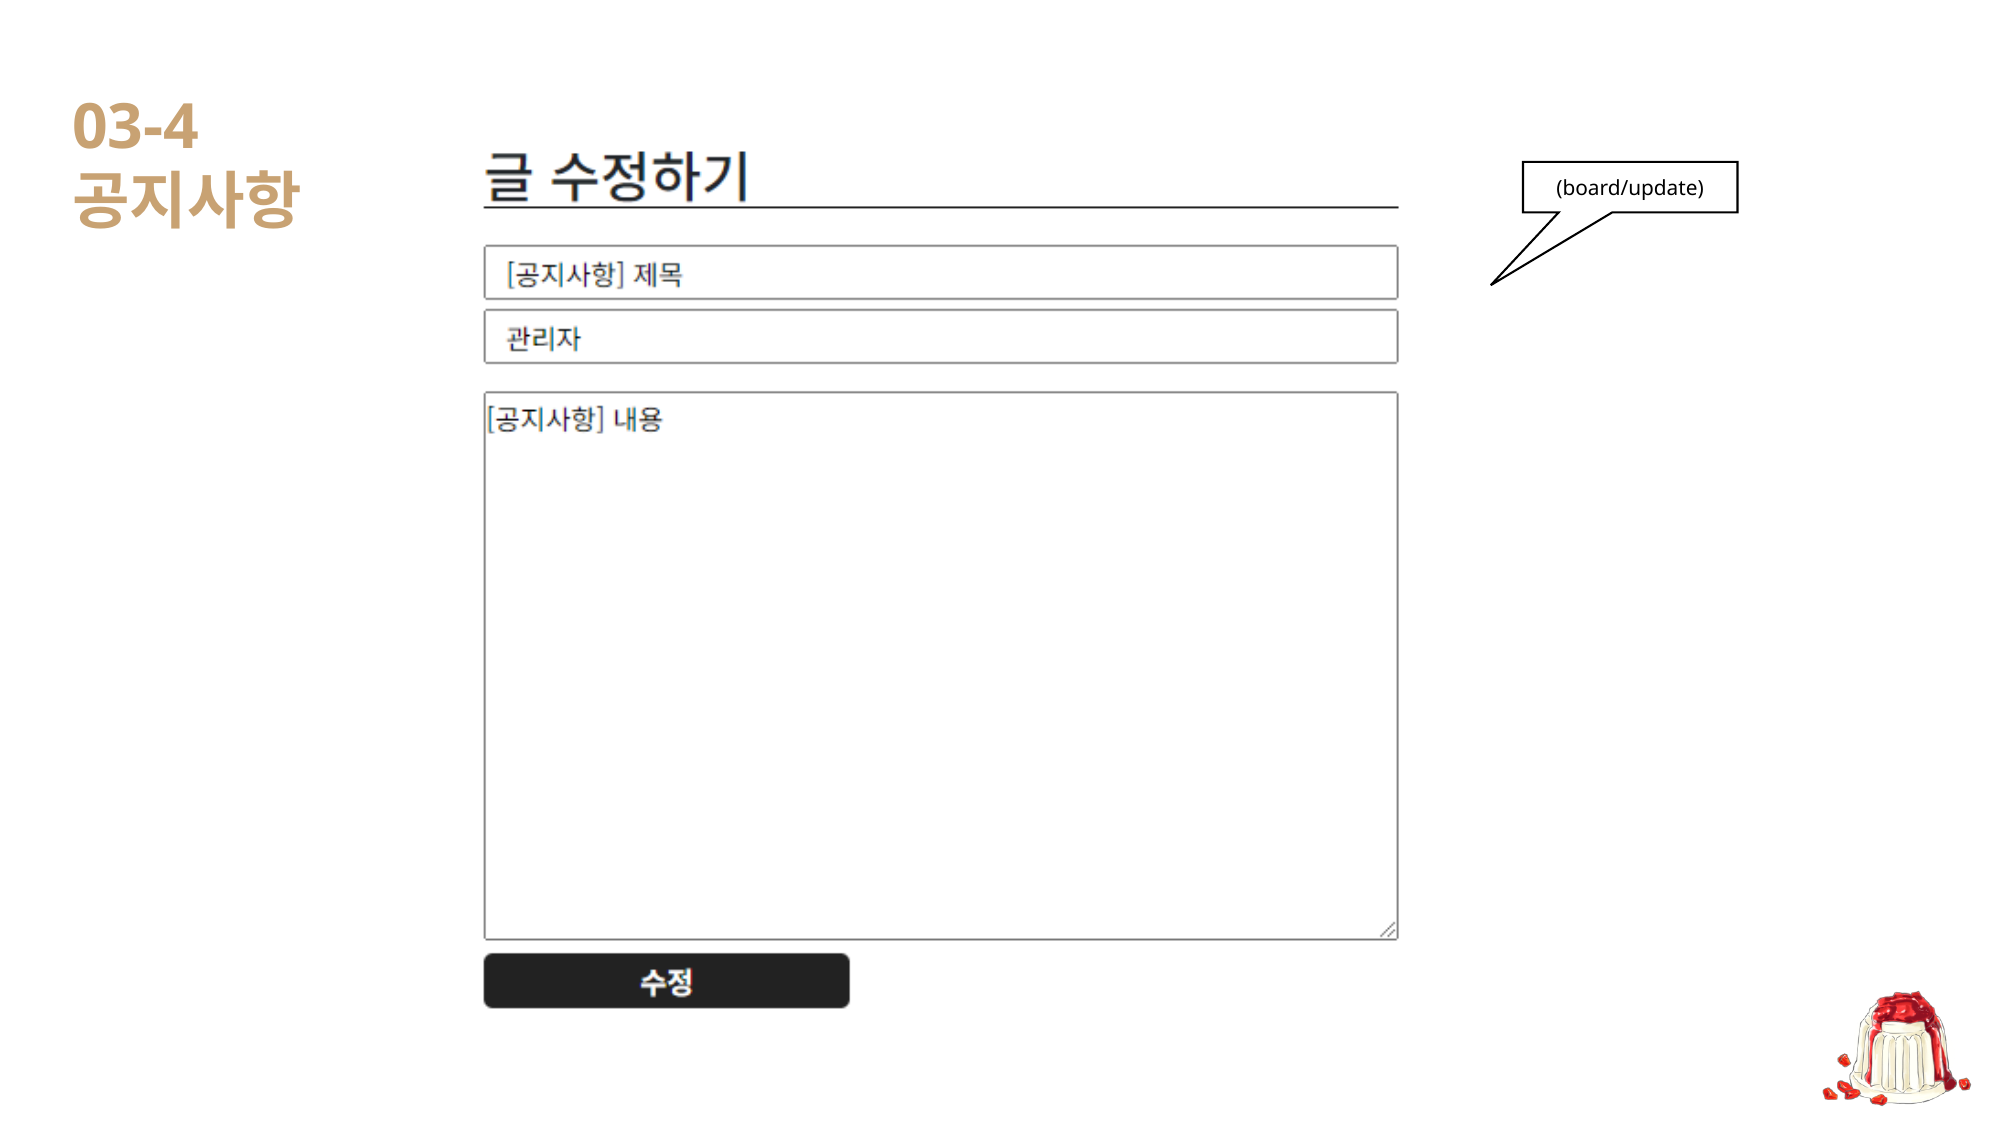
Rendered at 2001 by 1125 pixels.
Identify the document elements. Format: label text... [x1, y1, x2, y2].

picture [1805, 968, 1984, 1117]
text_box 03-4 공지사항 [57, 78, 642, 244]
picture [433, 130, 1485, 1058]
text_box (board/update) [1490, 160, 1739, 287]
